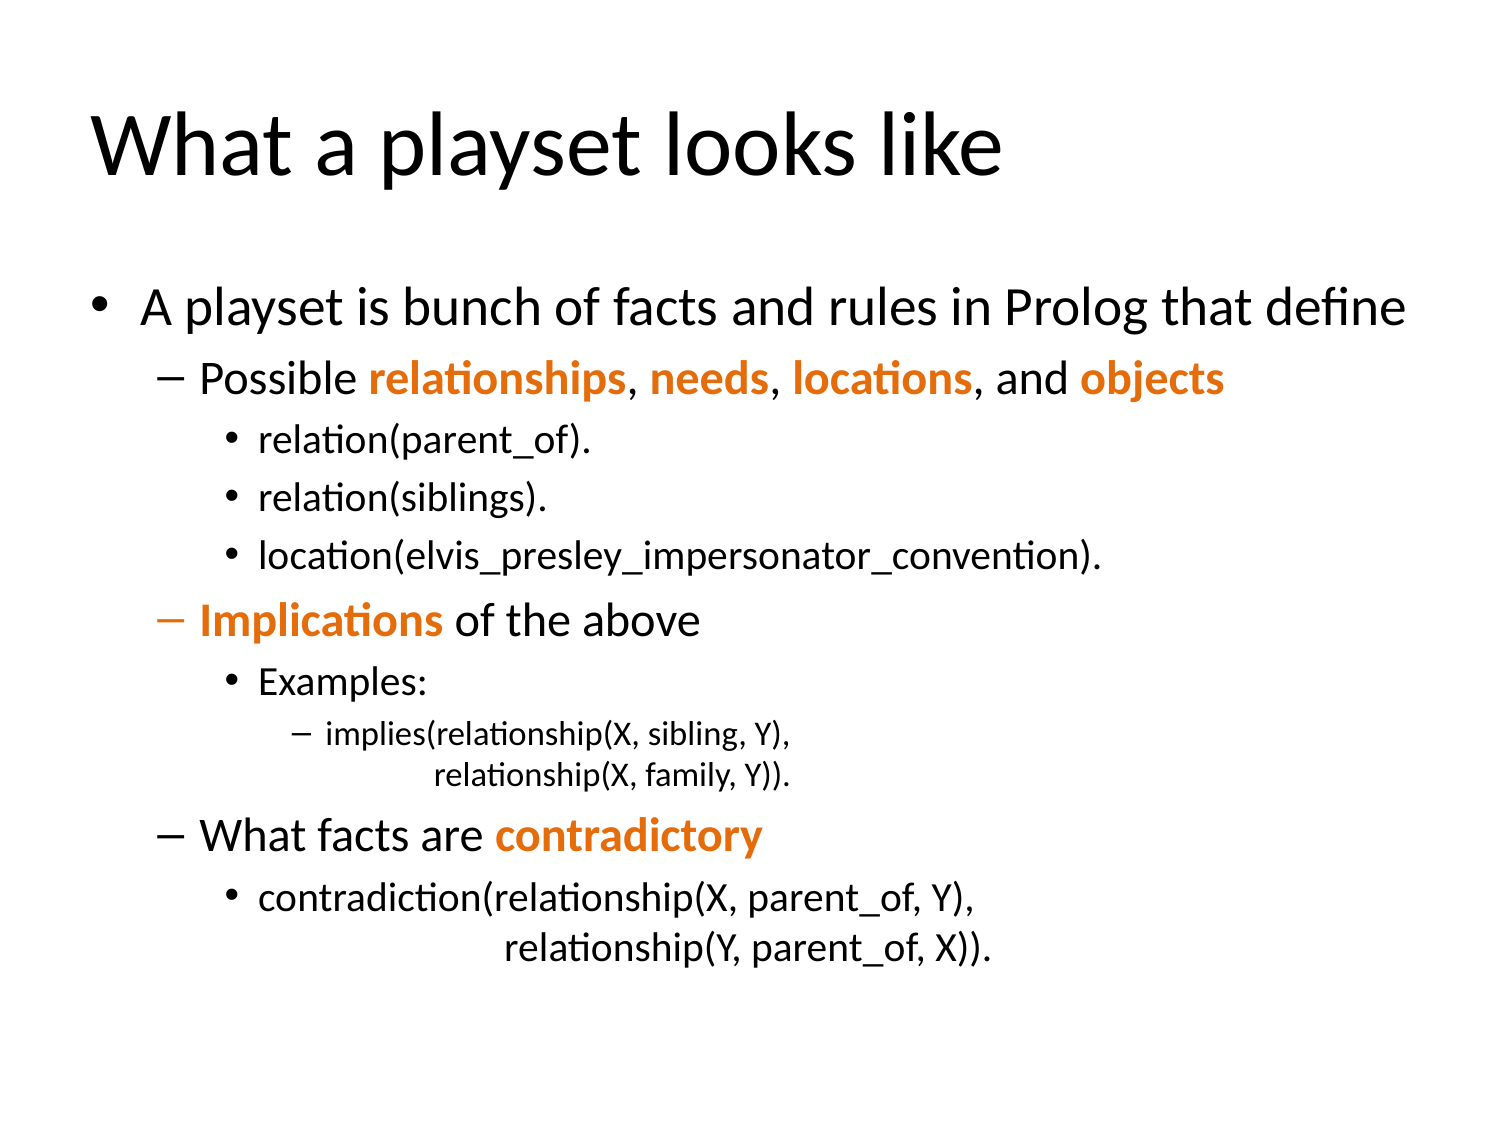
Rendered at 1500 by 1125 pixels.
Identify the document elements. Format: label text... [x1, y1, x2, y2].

list A playset is bunch of facts and rules in Prolog that define Possible relationships, needs, locations, and objects relation(parent_of). relation(siblings). location(elvis_presley_impersonator_convention). Implications of the above Examples: implies(relationship(X, sibling, Y), relationship(X, family, Y)). What facts are contradictory contradiction(relationship(X, parent_of, Y), relationship(Y, parent_of, X)). [75, 262, 1425, 1005]
title What a playset looks like [75, 45, 1425, 233]
